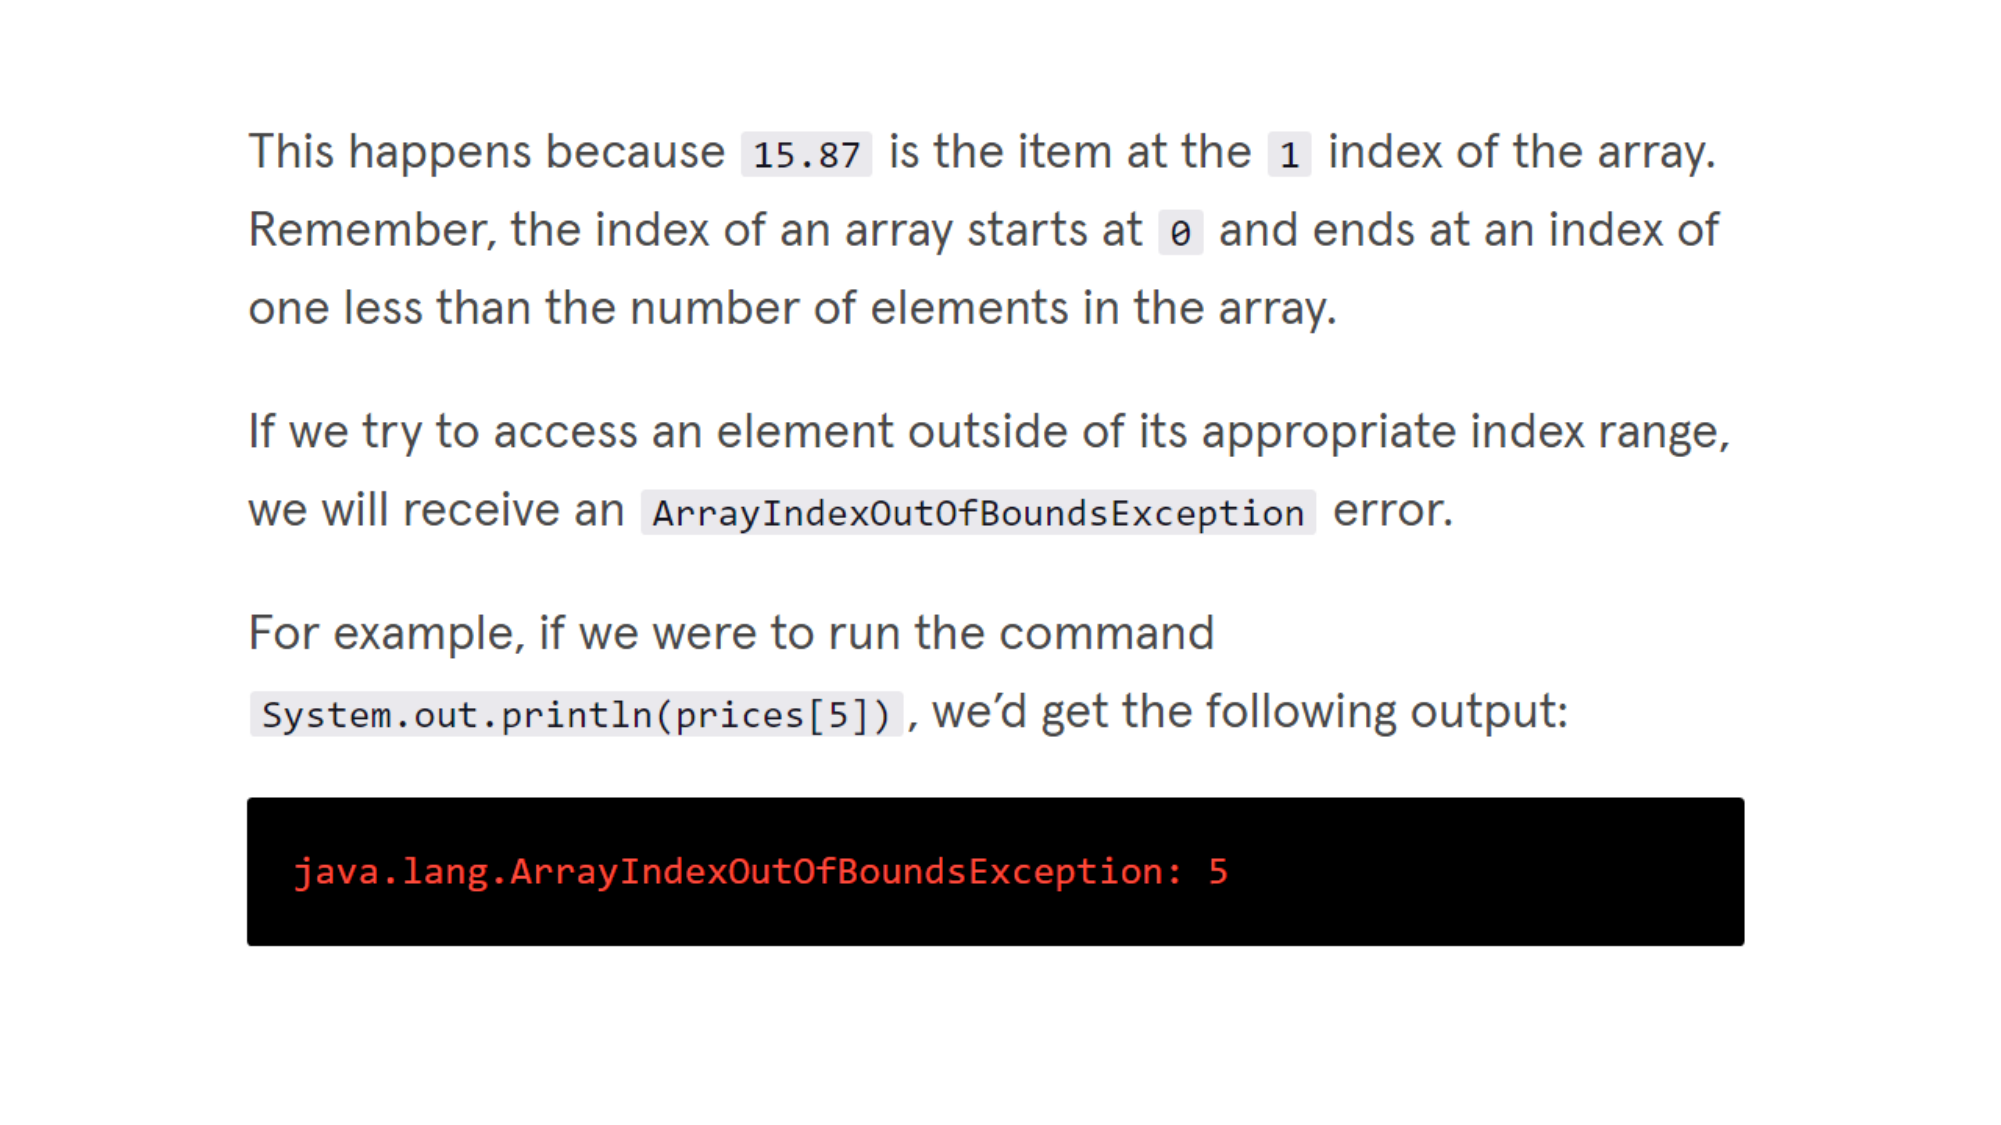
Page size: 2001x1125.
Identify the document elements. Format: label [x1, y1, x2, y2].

picture [202, 88, 1798, 1037]
